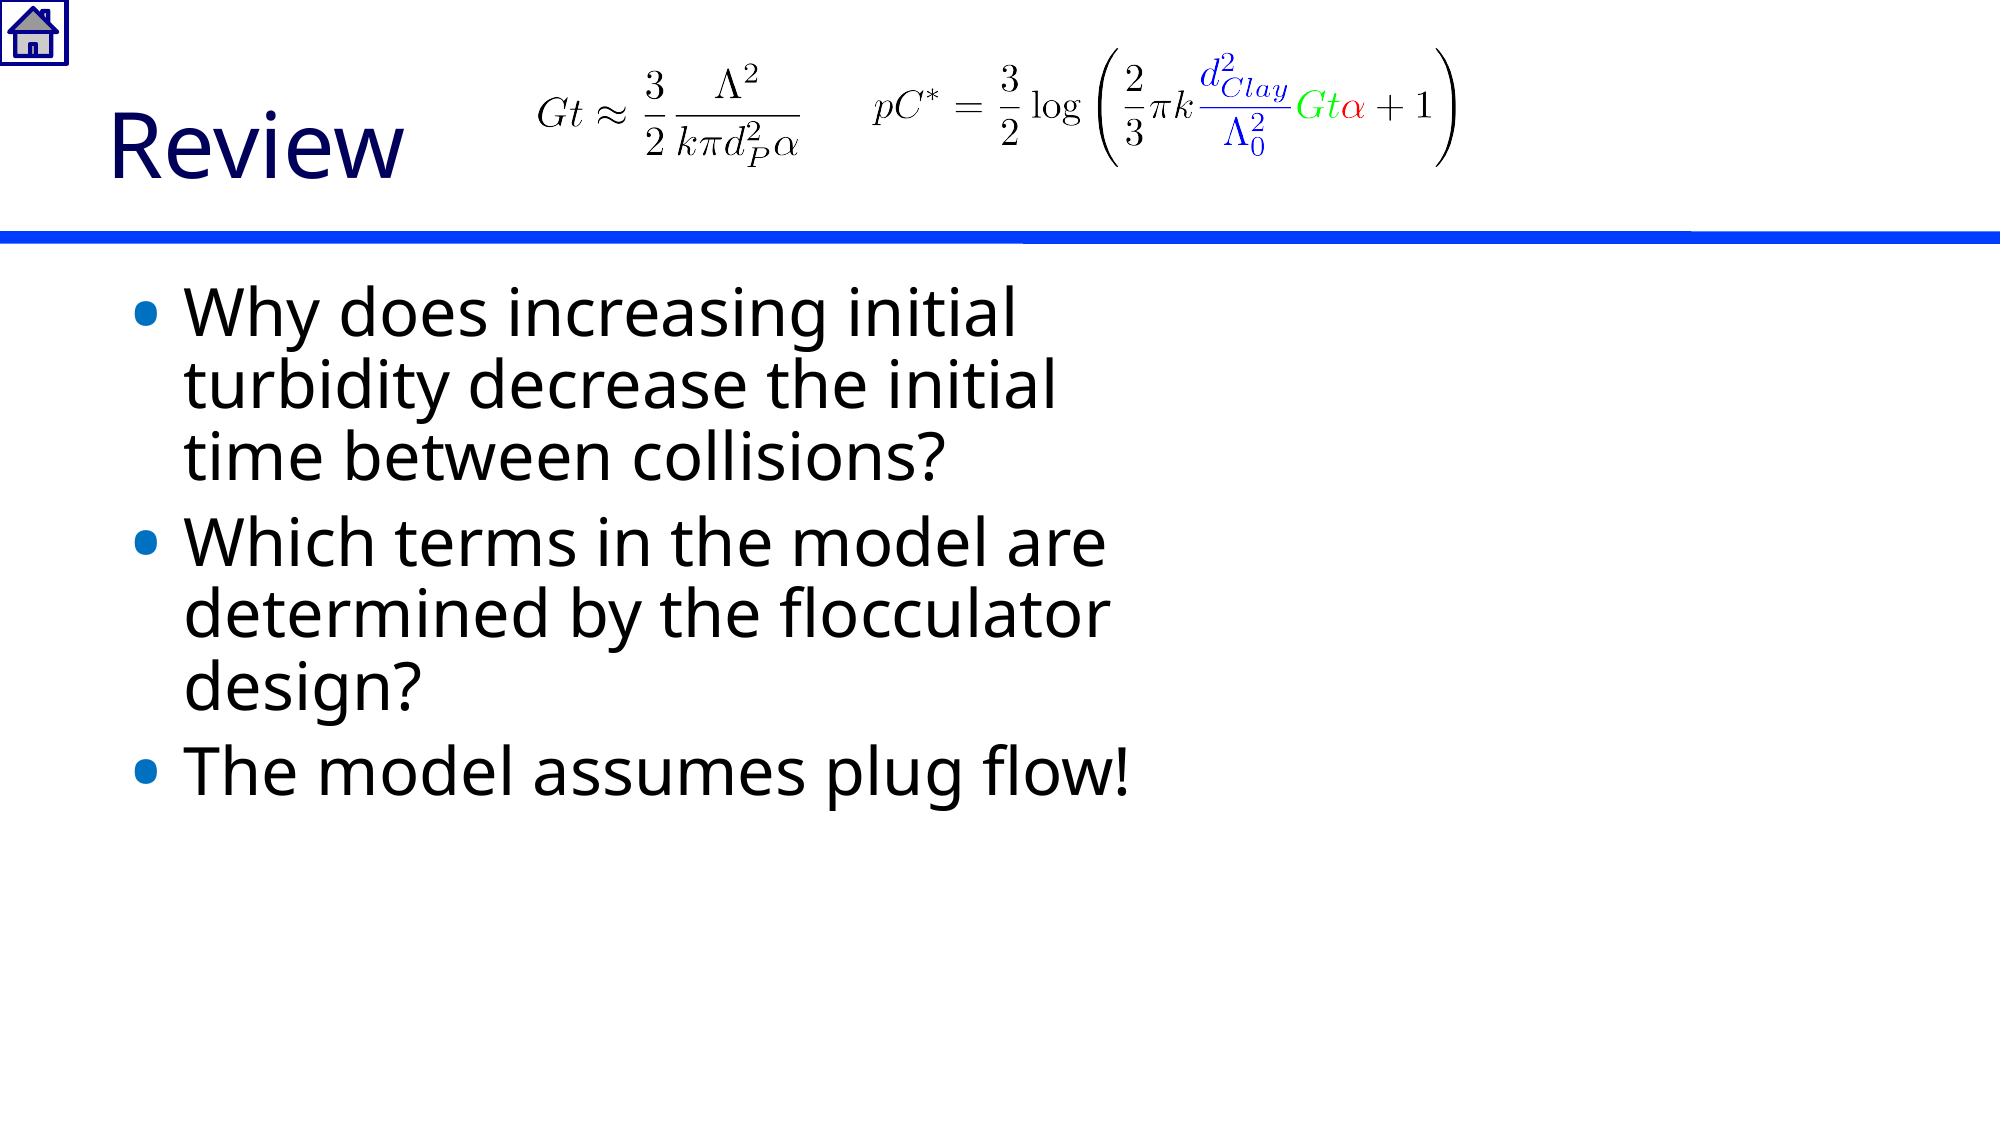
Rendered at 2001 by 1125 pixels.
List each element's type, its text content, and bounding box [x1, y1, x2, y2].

picture [872, 48, 1456, 167]
list Why does increasing initial turbidity decrease the initial time between collisions? Which terms in the model are determined by the flocculator design? The model assumes plug flow! [112, 271, 1226, 948]
picture [538, 63, 800, 167]
title Review [44, 48, 467, 237]
